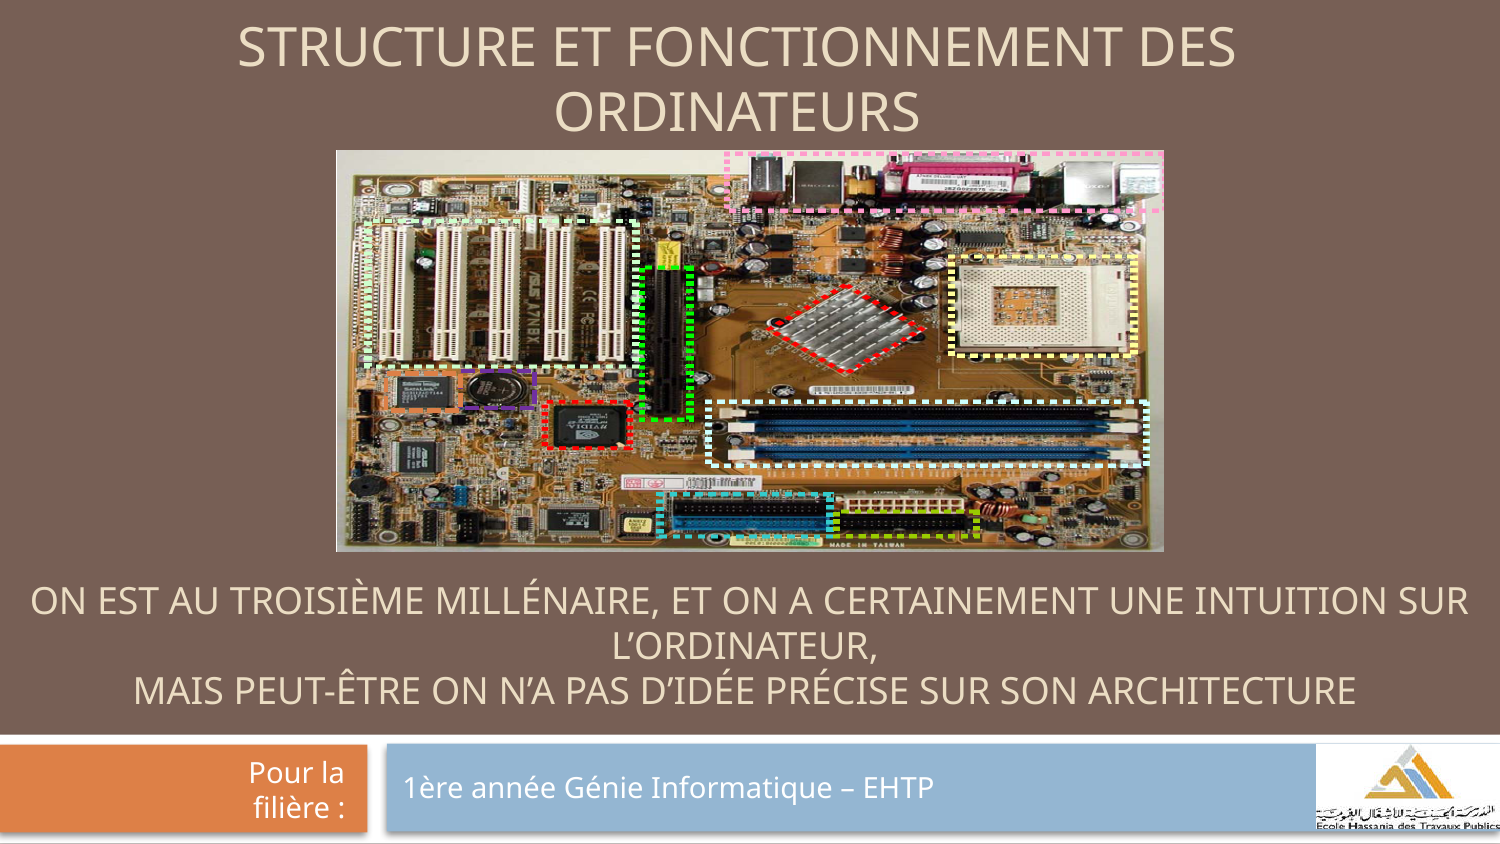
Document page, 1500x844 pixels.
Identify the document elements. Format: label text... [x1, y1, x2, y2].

picture [1316, 744, 1500, 830]
subtitle 1ère année Génie Informatique – EHTP [387, 744, 1315, 829]
text_box Structure et Fonctionnement des Ordinateurs [0, 5, 1475, 151]
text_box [336, 149, 1164, 553]
title On est au troisième millénaire, et on a certainement une intuition sur l’ordinateur, mais peut-être on n’a pas d’idée précise sur son architecture [0, 587, 1500, 702]
text_box Pour la filière : [0, 747, 361, 832]
